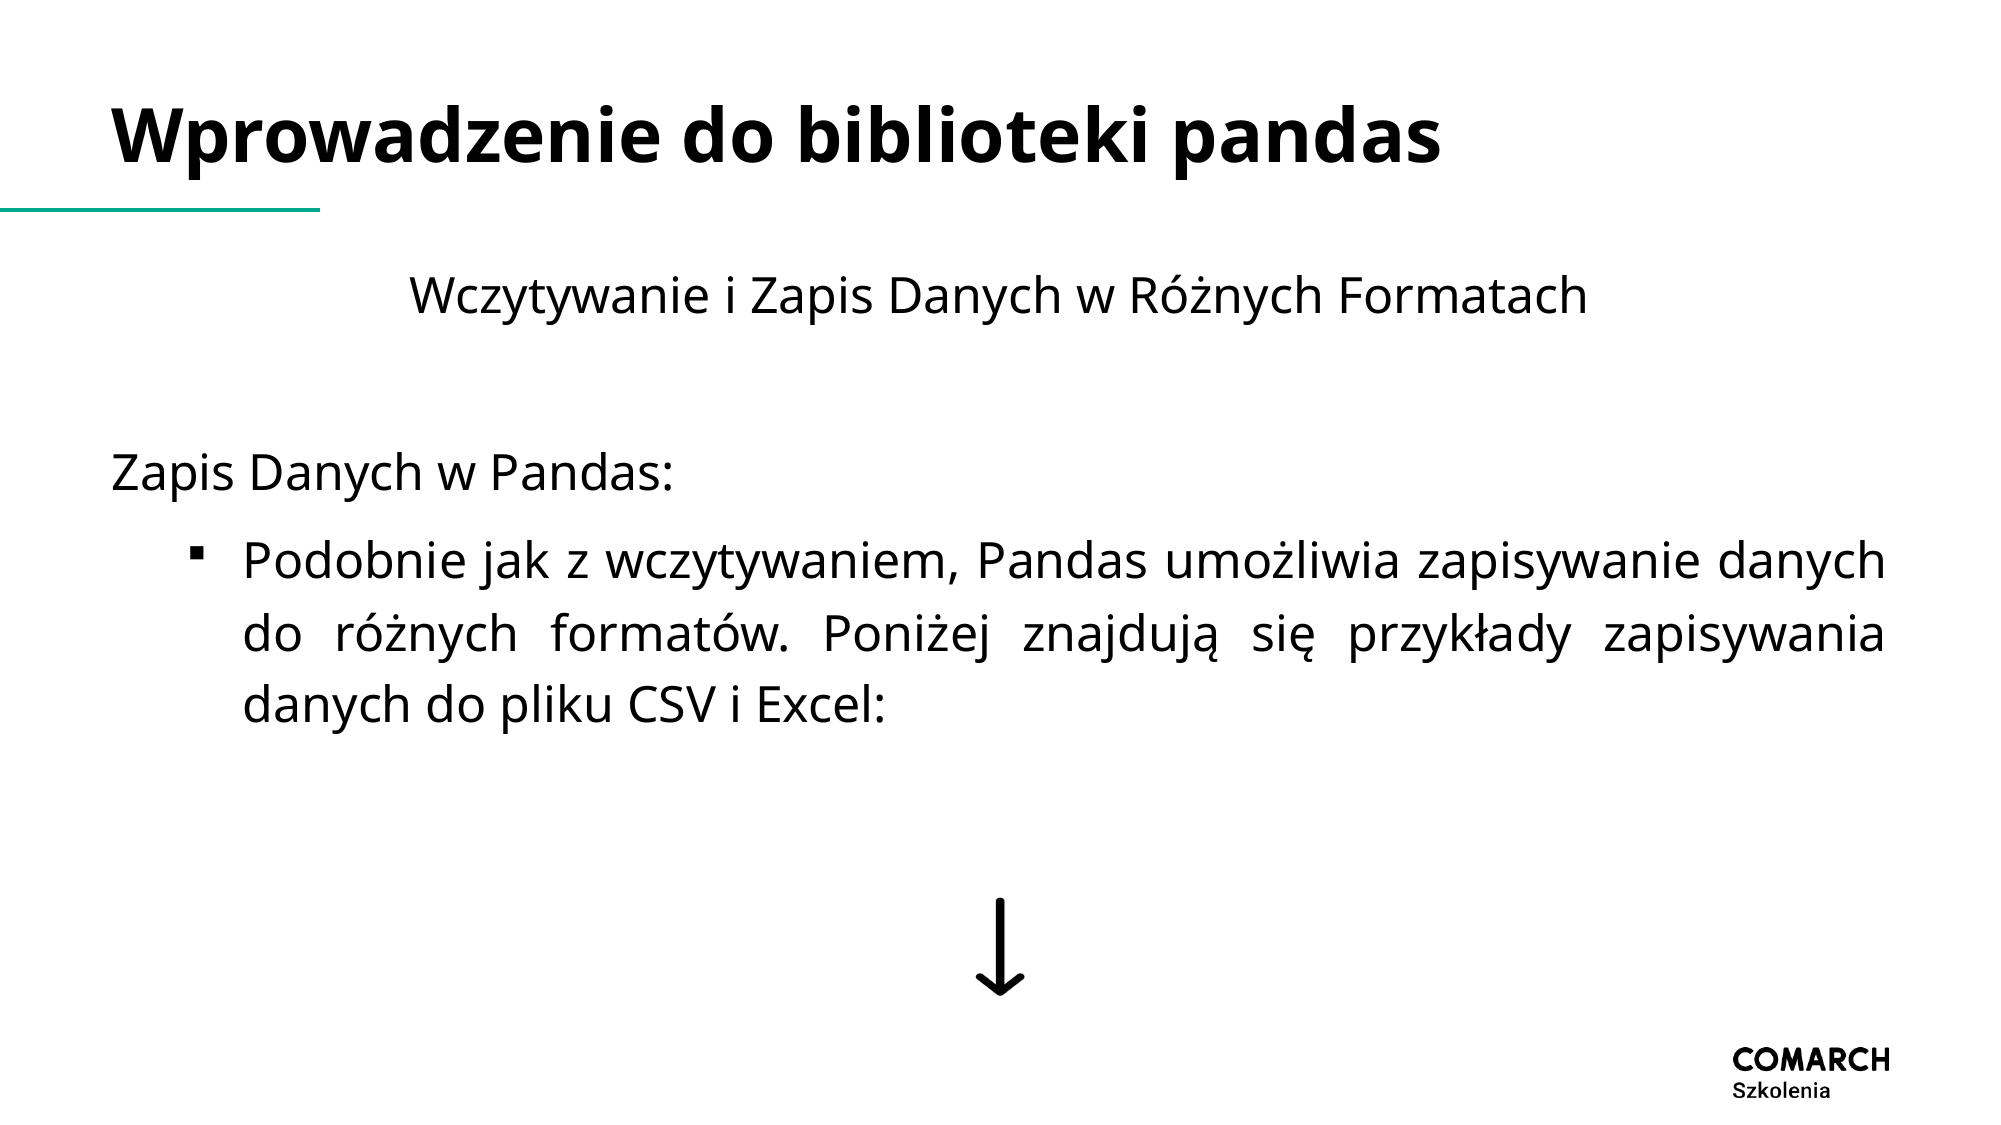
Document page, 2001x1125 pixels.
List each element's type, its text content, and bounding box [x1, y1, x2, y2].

picture [1733, 1047, 1889, 1098]
title Wprowadzenie do biblioteki pandas [111, 0, 1889, 185]
list Wczytywanie i Zapis Danych w Różnych Formatach Zapis Danych w Pandas: Podobnie jak z wczytywaniem, Pandas umożliwia zapisywanie danych do różnych formatów. Poniżej znajdują się przykłady zapisywania danych do pliku CSV i Excel: [111, 243, 1889, 1000]
picture [932, 878, 1069, 1015]
